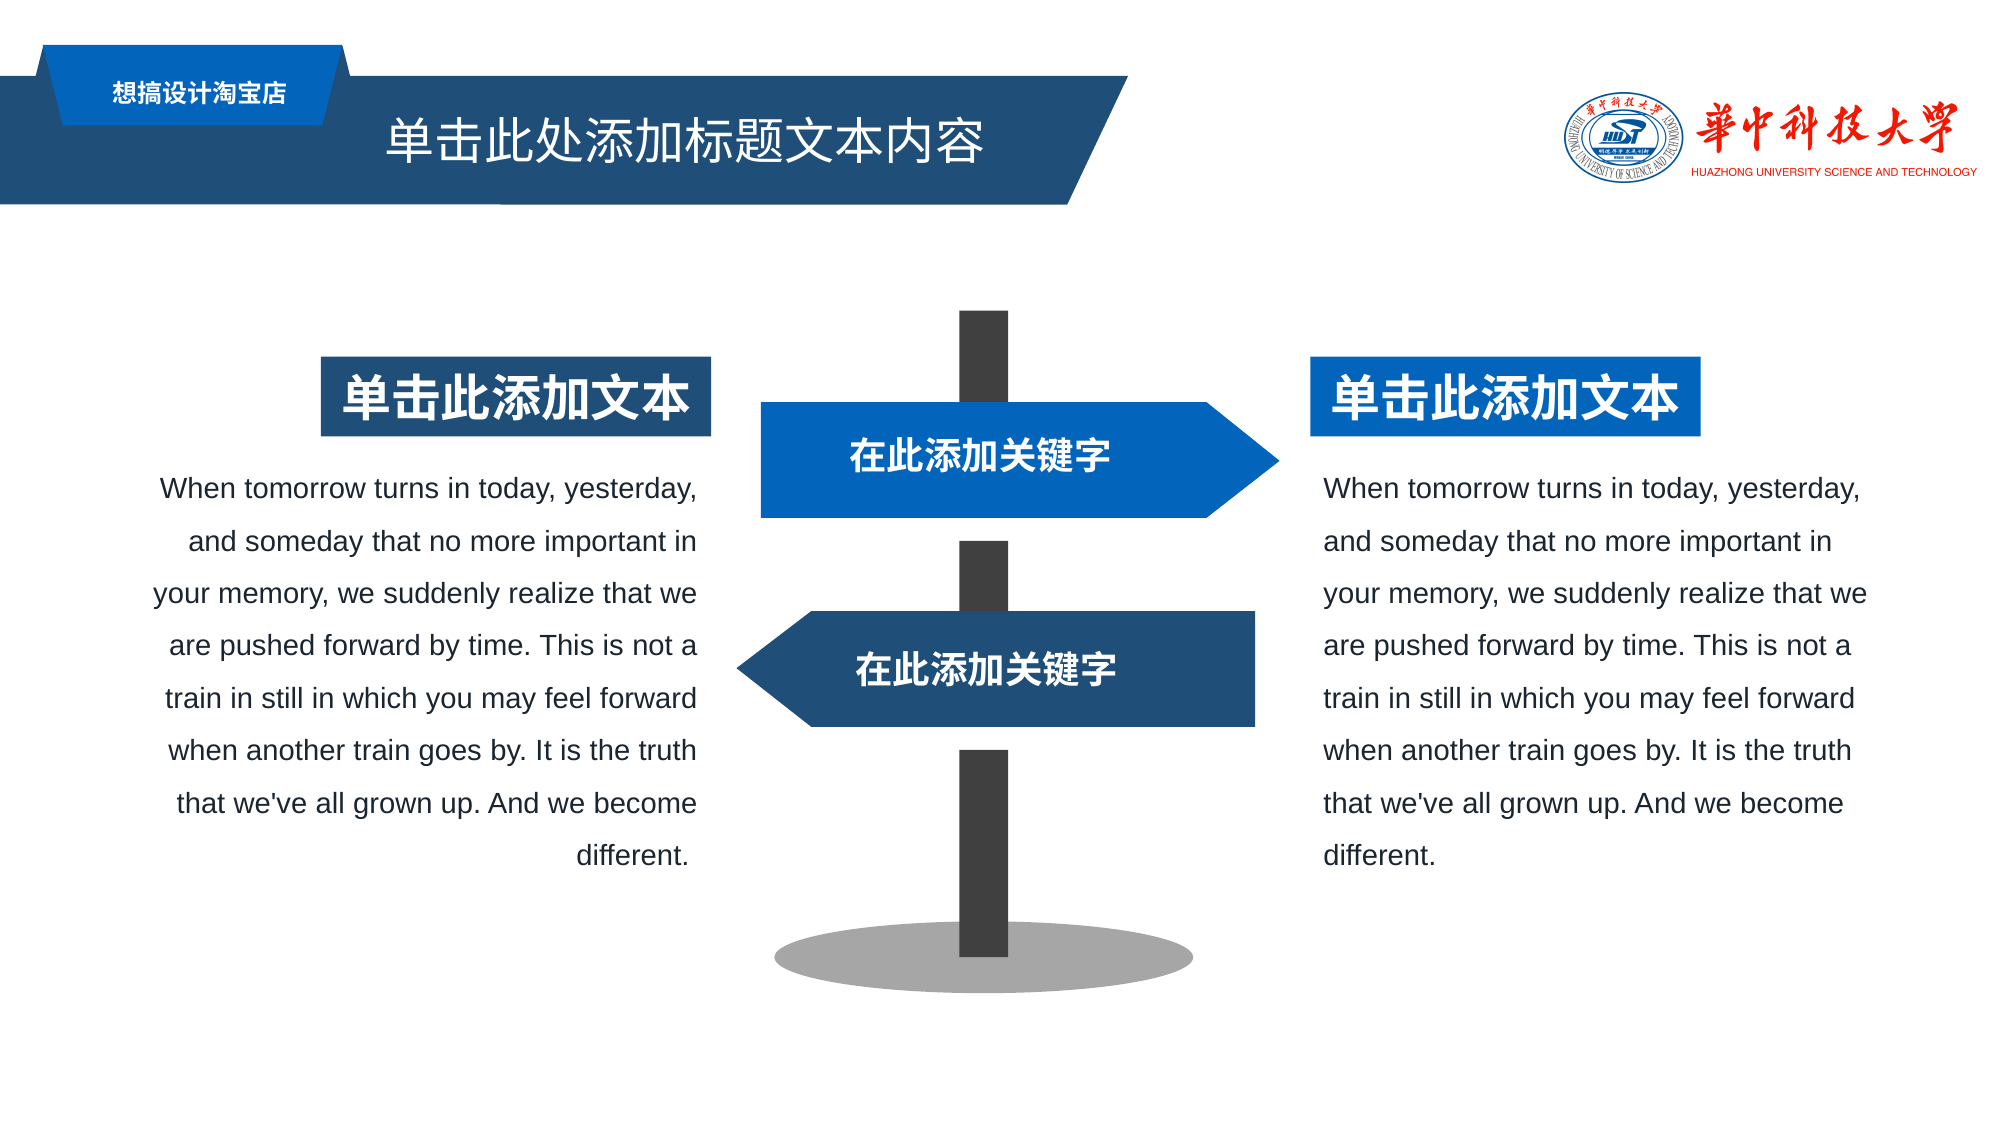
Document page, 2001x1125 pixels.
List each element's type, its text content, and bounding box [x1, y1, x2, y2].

text_box When tomorrow turns in today, yesterday, and someday that no more important in your memory, we suddenly realize that we are pushed forward by time. This is not a train in still in which you may feel forward when another train goes by. It is the truth that we've all grown up. And we become different. [1308, 444, 1910, 879]
text_box [59, 115, 326, 127]
text_box [773, 958, 1195, 995]
text_box 想搞设计淘宝店 [57, 69, 343, 115]
text_box [41, 43, 344, 107]
text_box [338, 47, 351, 74]
picture [1564, 92, 1977, 184]
text_box When tomorrow turns in today, yesterday, and someday that no more important in your memory, we suddenly realize that we are pushed forward by time. This is not a train in still in which you may feel forward when another train goes by. It is the truth that we've all grown up. And we become different. [112, 444, 713, 879]
text_box [0, 74, 1130, 206]
text_box [35, 47, 48, 74]
text_box 单击此添加文本 [1310, 356, 1701, 437]
text_box 单击此处添加标题文本内容 [364, 99, 1006, 180]
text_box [736, 310, 1280, 958]
text_box 单击此添加文本 [320, 356, 712, 437]
